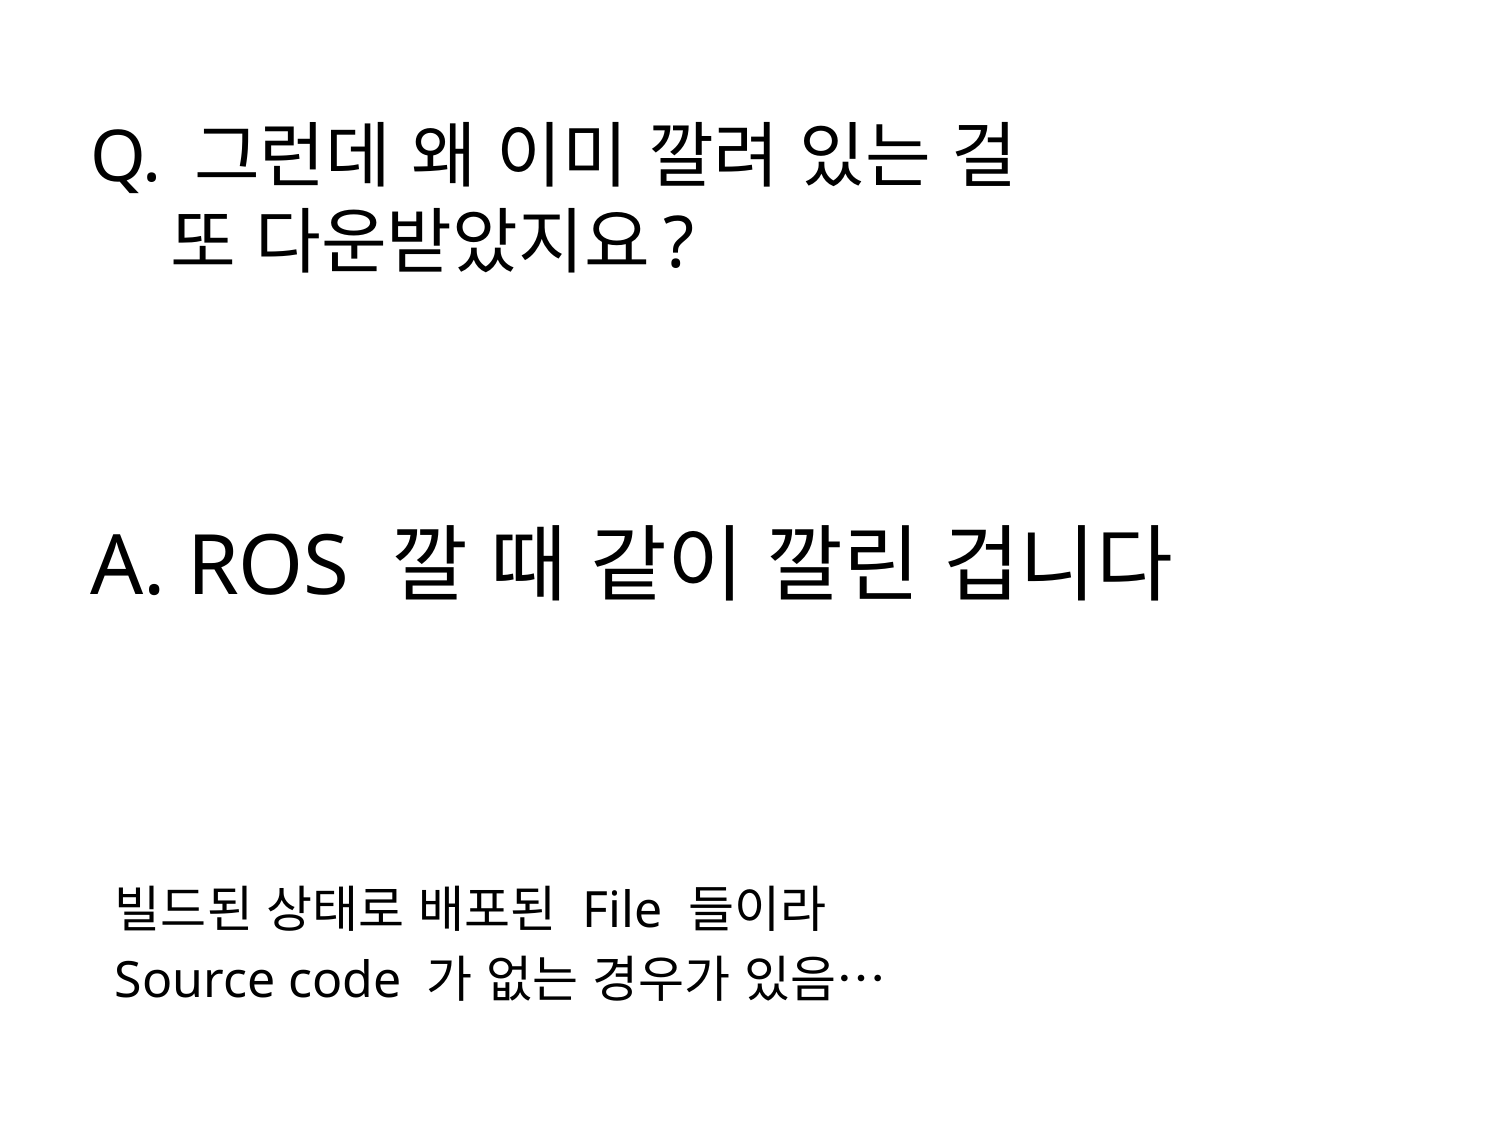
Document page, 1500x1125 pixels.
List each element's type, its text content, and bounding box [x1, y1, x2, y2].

title Q. 그런데 왜 이미 깔려 있는 걸 또 다운받았지요? [75, 101, 1425, 290]
text_box A. ROS 깔 때 같이 깔린 겁니다 [74, 468, 1425, 656]
text_box 빌드된 상태로 배포된 File 들이라 Source code 가 없는 경우가 있음… [99, 869, 1450, 1046]
